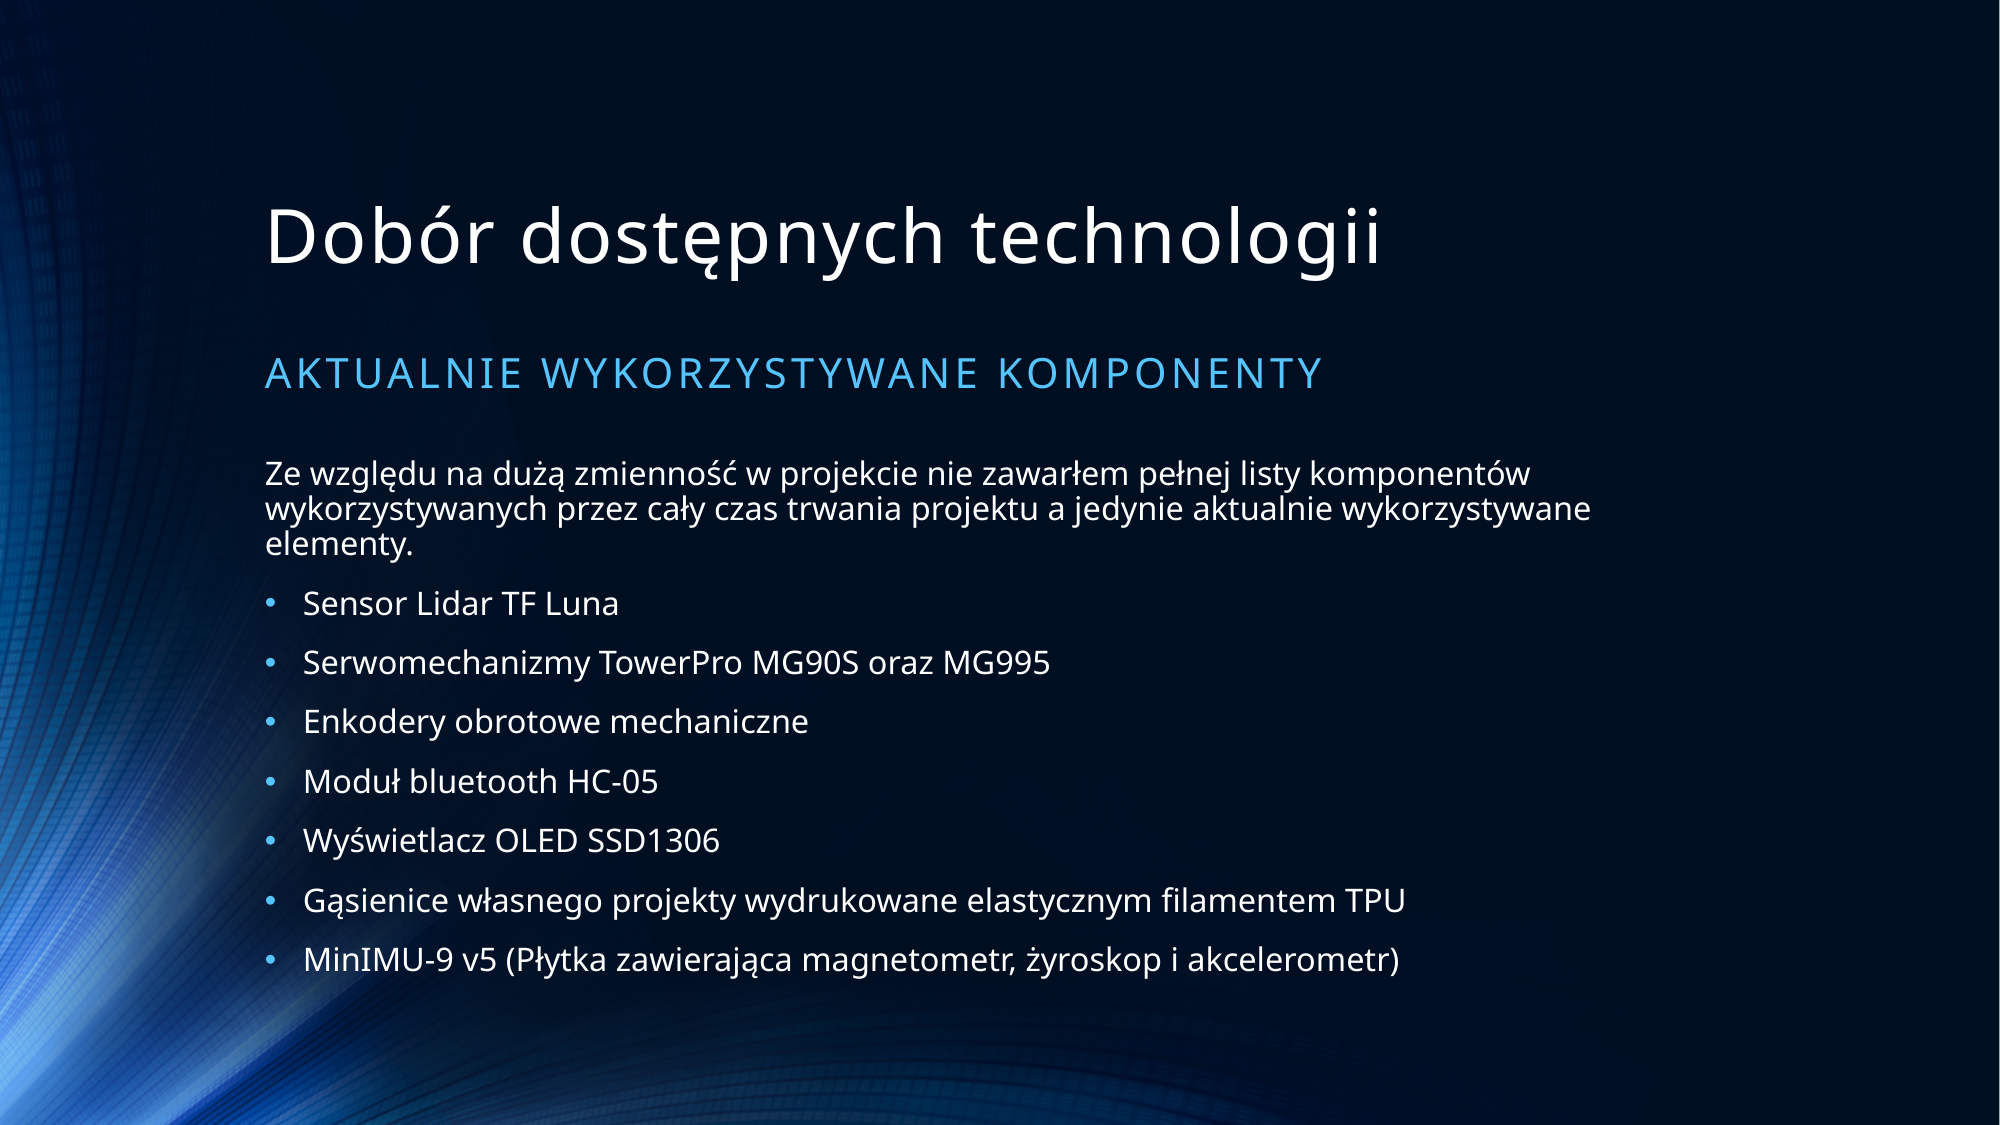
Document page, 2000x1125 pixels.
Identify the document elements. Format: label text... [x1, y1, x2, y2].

title Dobór dostępnych technologii [249, 62, 1750, 288]
picture [0, 0, 2000, 1125]
list Aktualnie wykorzystywane komponenty [249, 312, 1750, 438]
list Ze względu na dużą zmienność w projekcie nie zawarłem pełnej listy komponentów wykorzystywanych przez cały czas trwania projektu a jedynie aktualnie wykorzystywane elementy. Sensor Lidar TF Luna Serwomechanizmy TowerPro MG90S oraz MG995 Enkodery obrotowe mechaniczne Moduł bluetooth HC-05 Wyświetlacz OLED SSD1306 Gąsienice własnego projekty wydrukowane elastycznym filamentem TPU MinIMU-9 v5 (Płytka zawierająca magnetometr, żyroskop i akcelerometr) [249, 450, 1750, 988]
